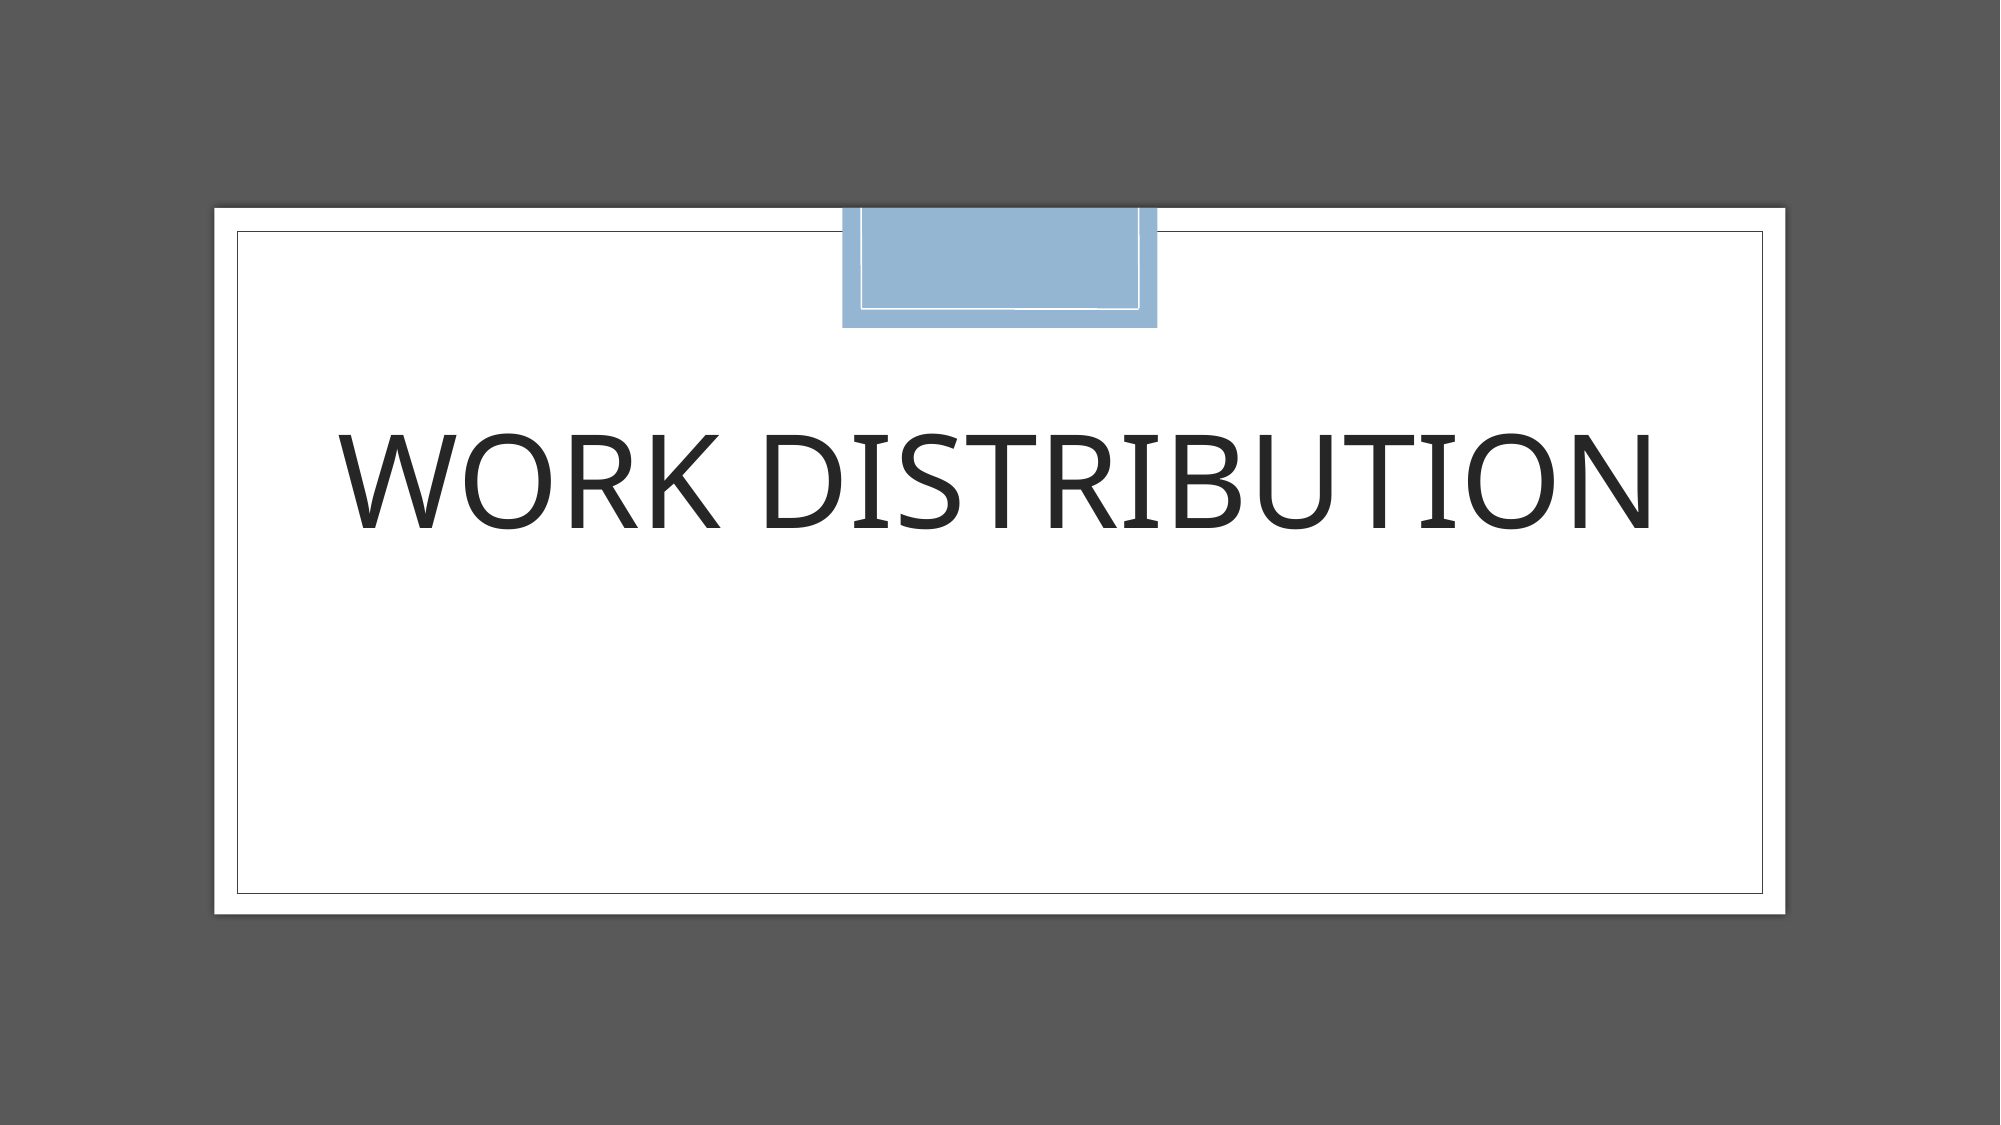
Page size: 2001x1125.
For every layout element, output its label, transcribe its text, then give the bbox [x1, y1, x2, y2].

text_box WORK DISTRIBUTION [267, 368, 1733, 768]
